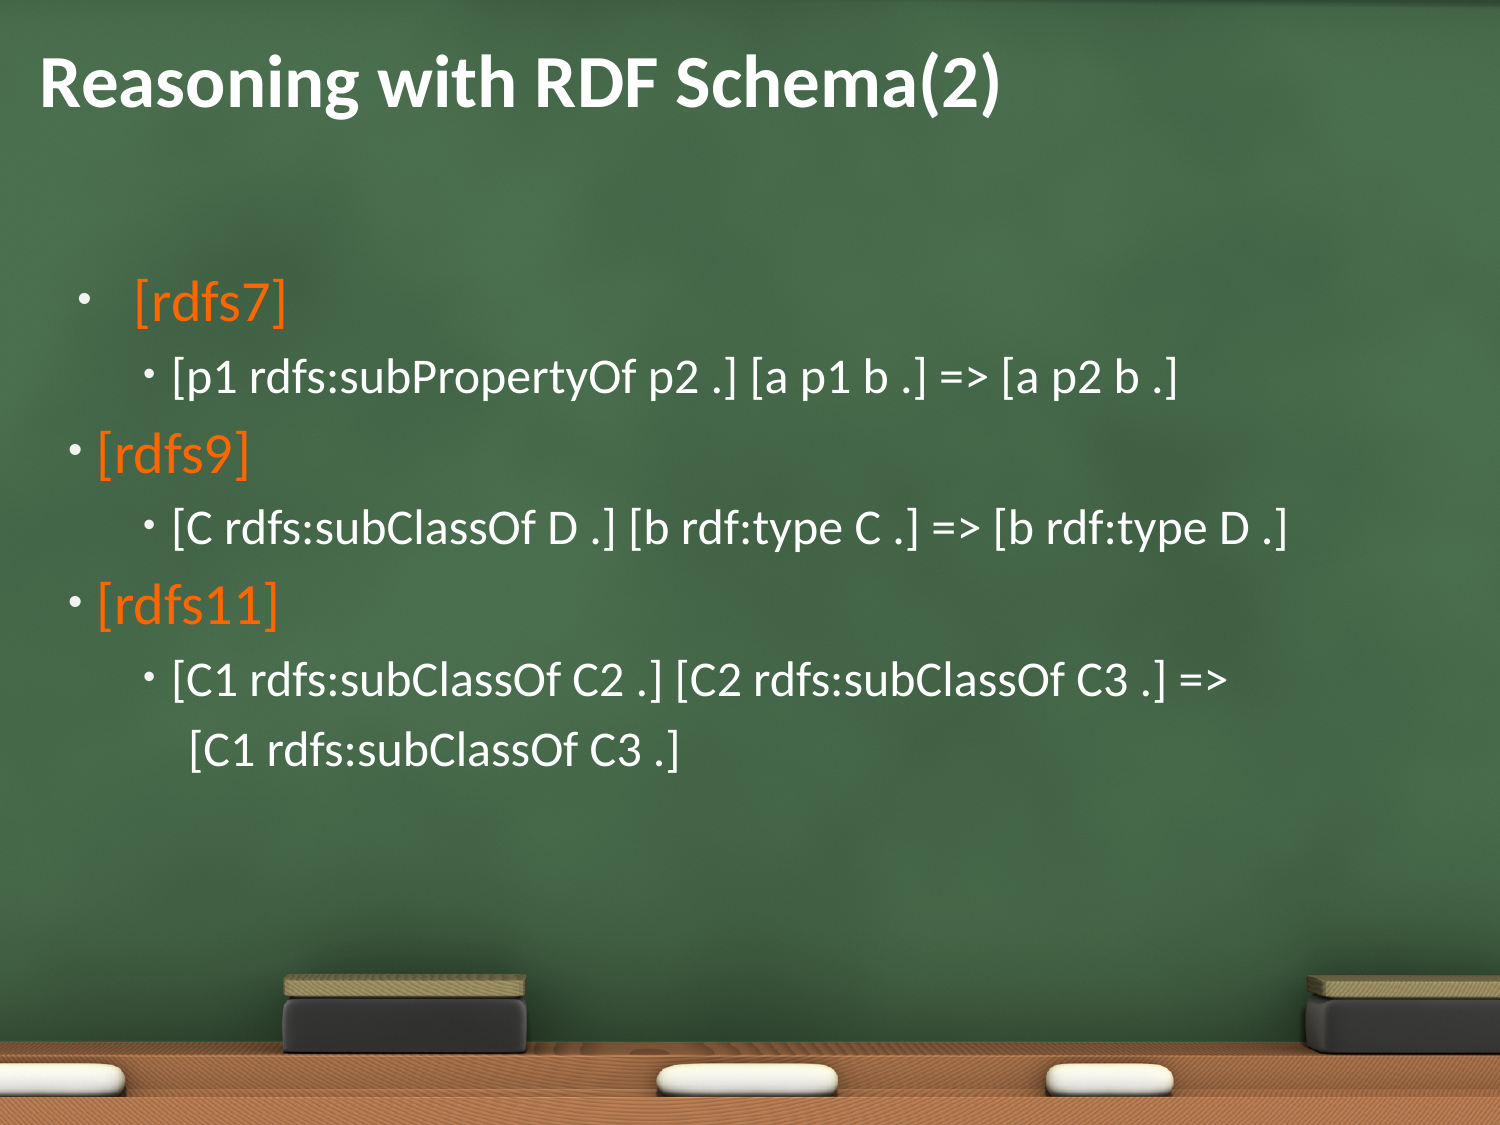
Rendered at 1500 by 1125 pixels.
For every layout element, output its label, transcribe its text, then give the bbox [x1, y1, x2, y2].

list [rdfs7] [p1 rdfs:subPropertyOf p2 .] [a p1 b .] => [a p2 b .] [rdfs9] [C rdfs:subClassOf D .] [b rdf:type C .] => [b rdf:type D .] [rdfs11] [C1 rdfs:subClassOf C2 .] [C2 rdfs:subClassOf C3 .] => [C1 rdfs:subClassOf C3 .] [53, 255, 1447, 1106]
title Reasoning with RDF Schema(2) [24, 24, 1375, 130]
picture [0, 0, 1500, 1125]
